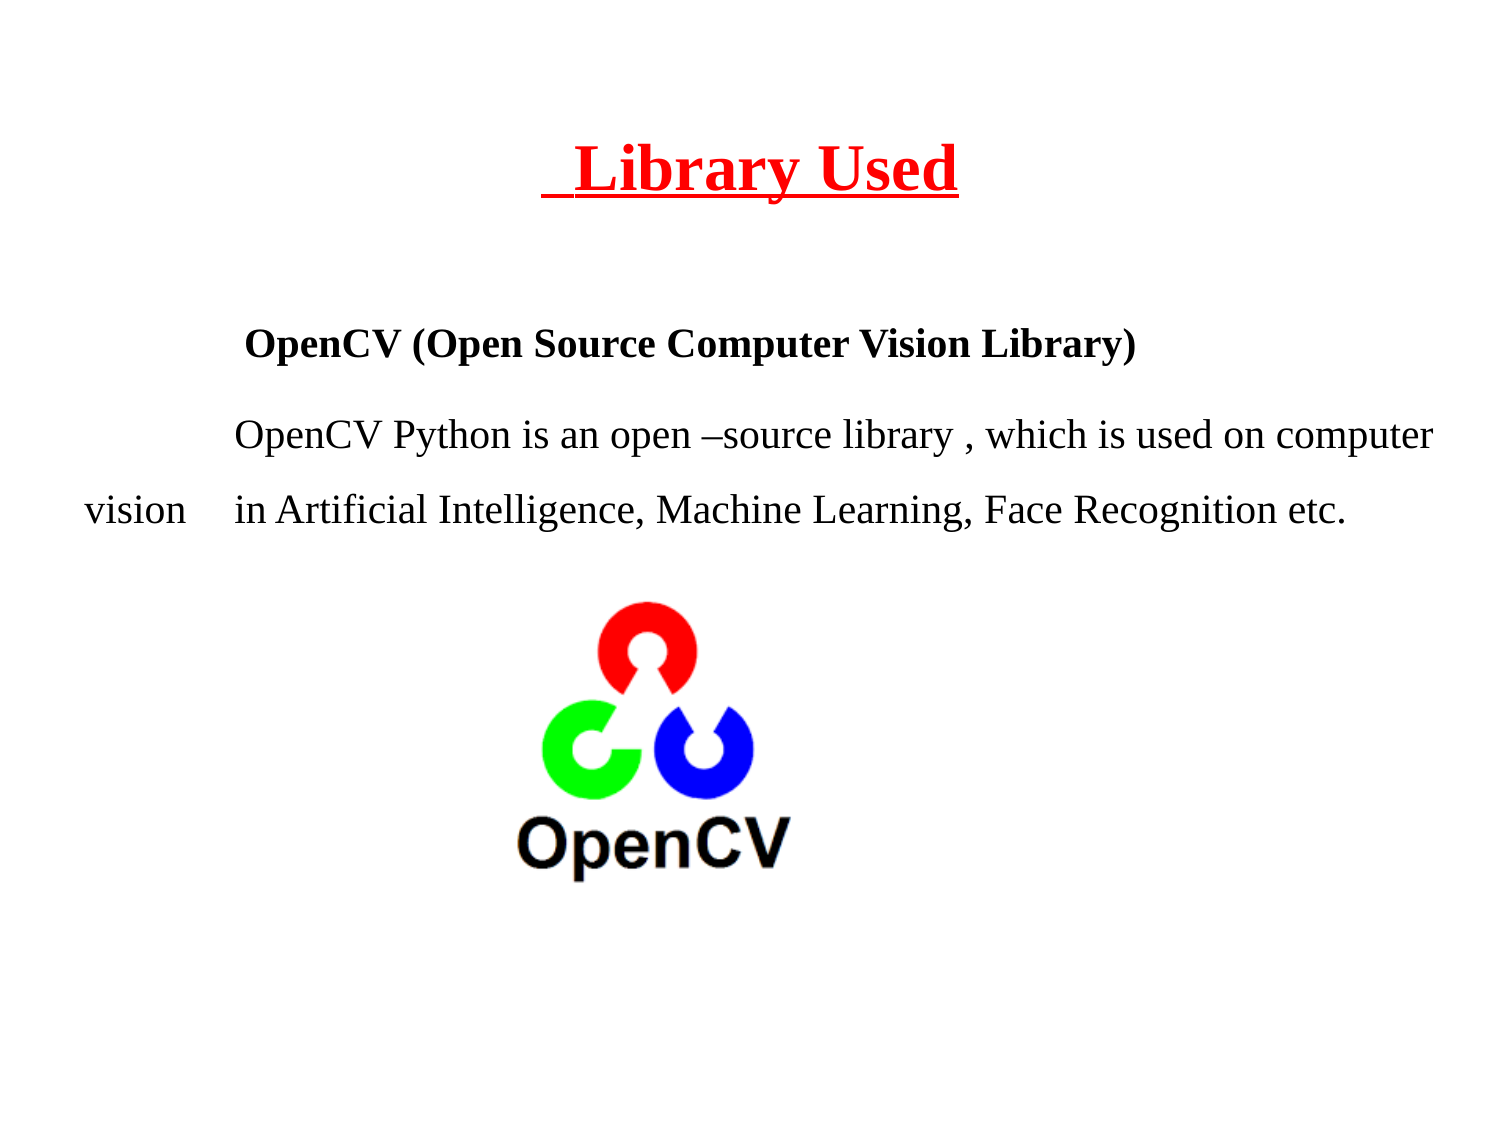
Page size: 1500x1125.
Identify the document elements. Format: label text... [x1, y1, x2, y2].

picture [474, 574, 849, 905]
list OpenCV (Open Source Computer Vision Library) OpenCV Python is an open –source library , which is used on computer vision in Artificial Intelligence, Machine Learning, Face Recognition etc. [69, 279, 1455, 915]
title Library Used [102, 59, 1398, 278]
